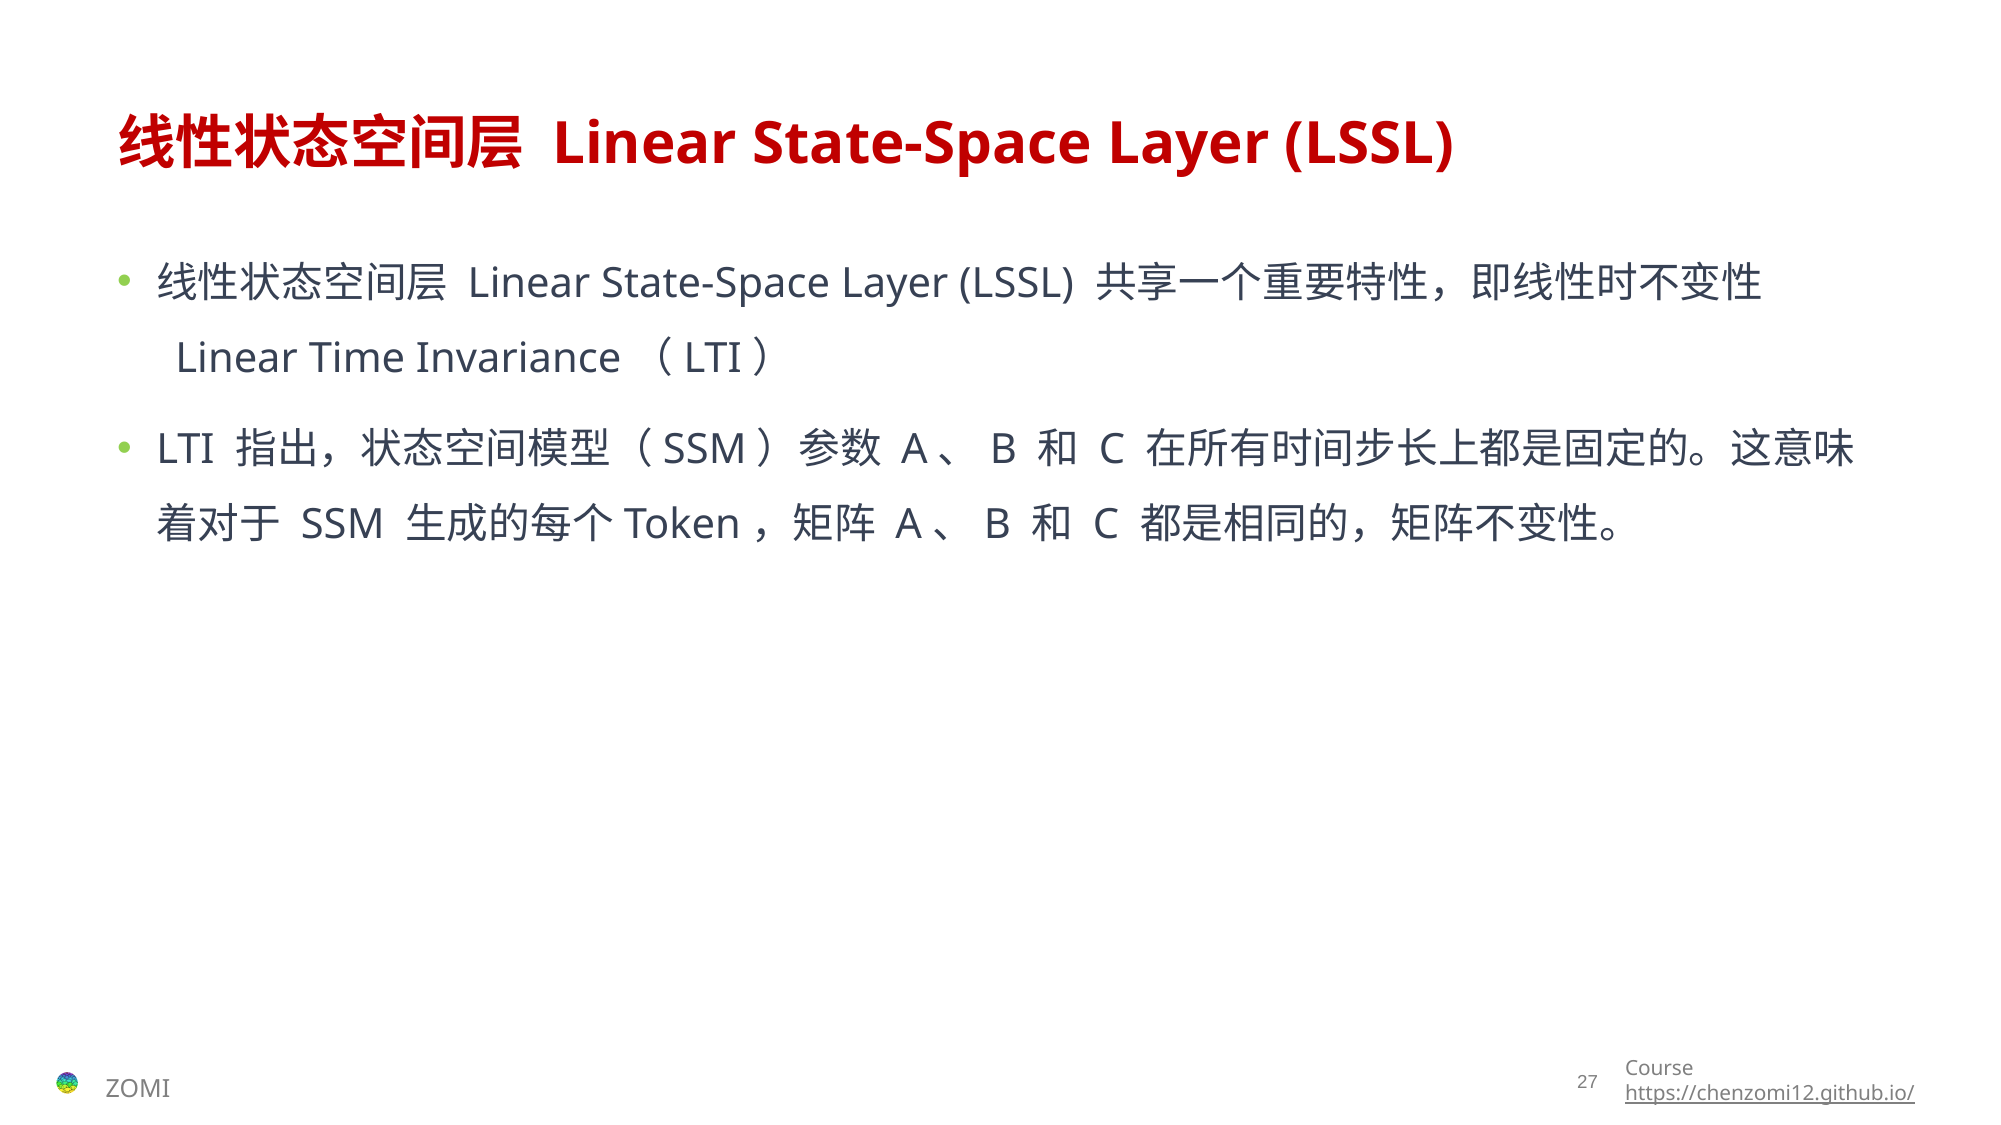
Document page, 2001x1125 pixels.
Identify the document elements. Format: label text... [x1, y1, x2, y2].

picture [57, 1073, 77, 1093]
list 线性状态空间层 Linear State-Space Layer (LSSL) 共享一个重要特性，即线性时不变性 Linear Time Invariance（LTI） LTI 指出，状态空间模型（SSM）参数 A、B 和 C 在所有时间步长上都是固定的。这意味着对于 SSM 生成的每个Token，矩阵 A、B 和 C 都是相同的，矩阵不变性。 [102, 223, 1901, 1043]
title 线性状态空间层 Linear State-Space Layer (LSSL) [102, 91, 1901, 189]
